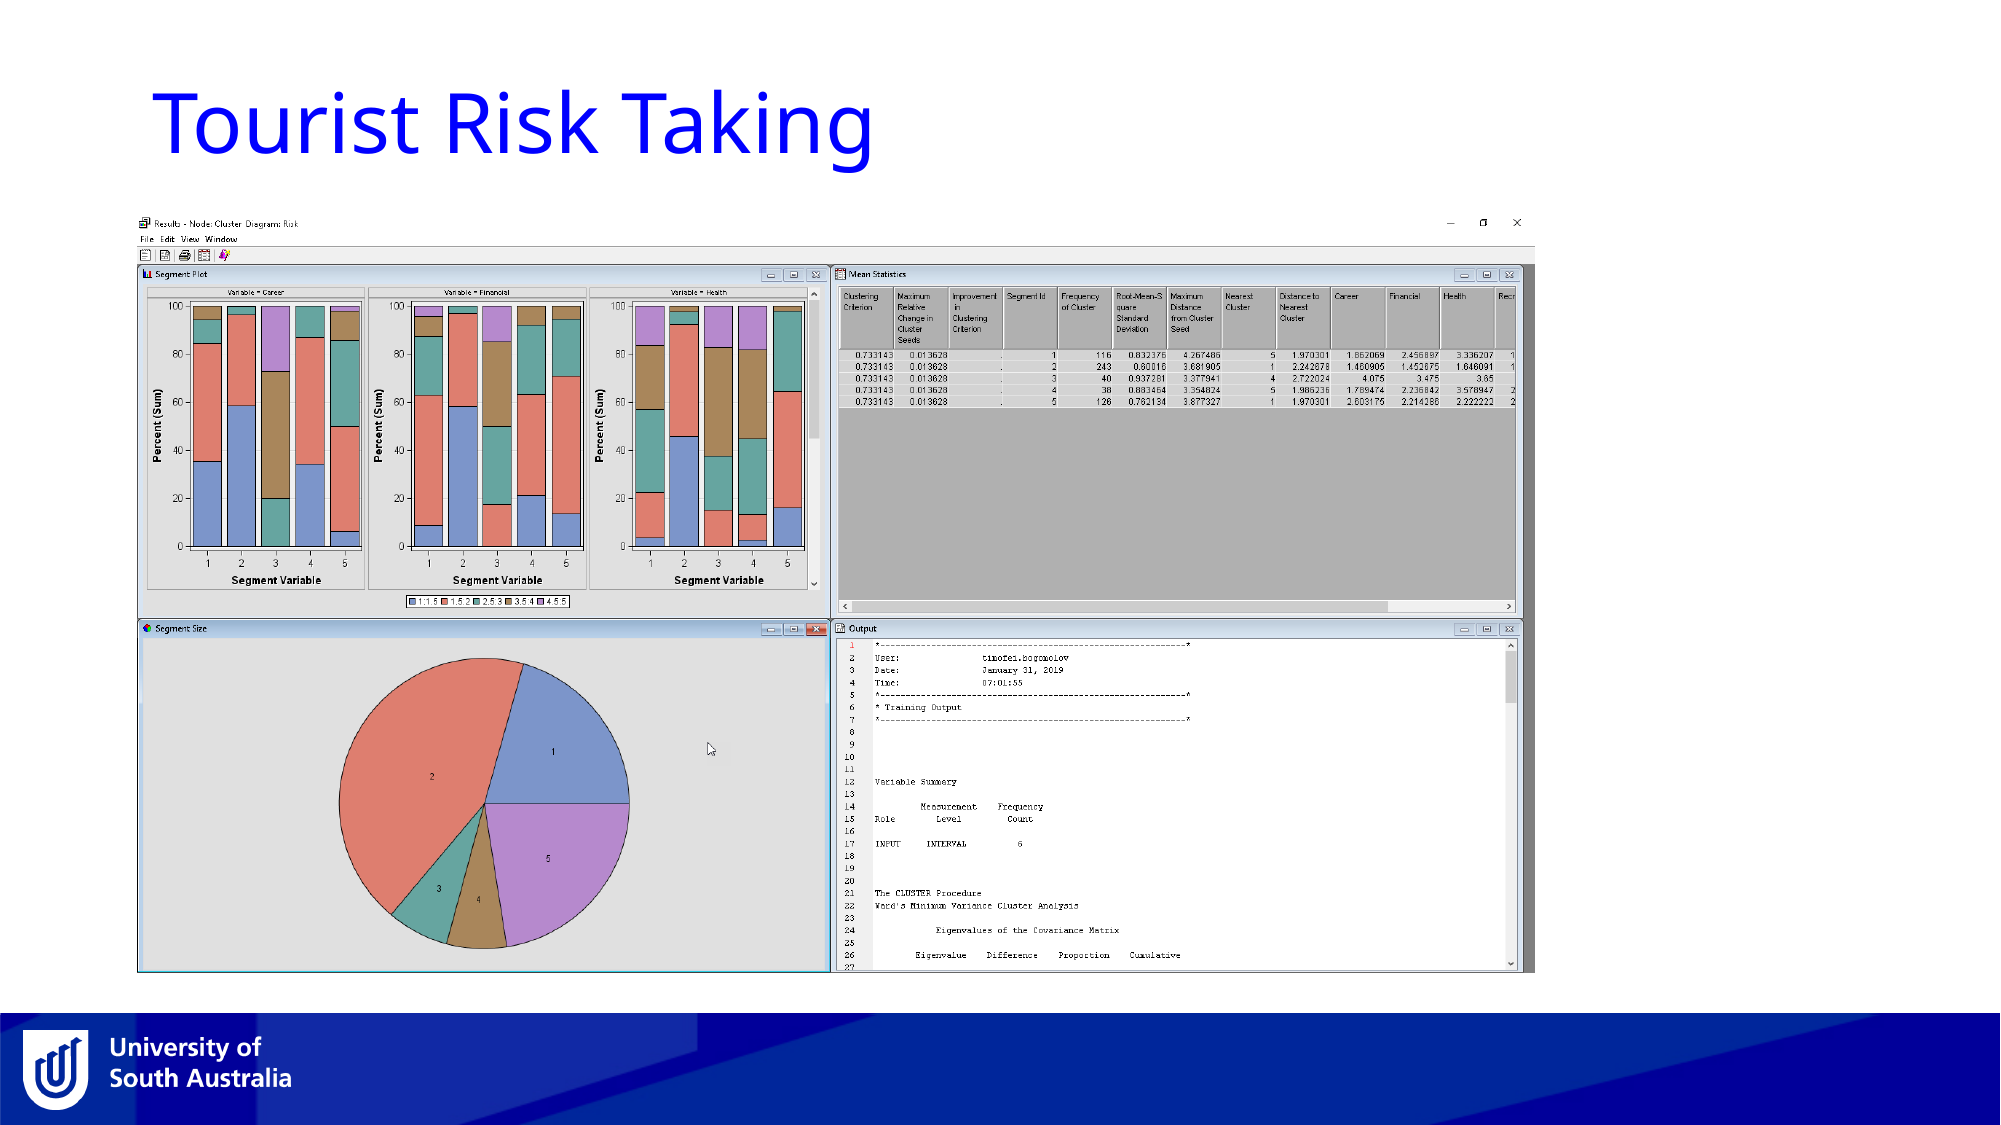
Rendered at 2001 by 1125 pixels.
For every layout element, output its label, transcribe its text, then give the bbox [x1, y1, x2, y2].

title Tourist Risk Taking [137, 59, 1863, 194]
picture [0, 1013, 2000, 1125]
picture [137, 215, 1535, 973]
